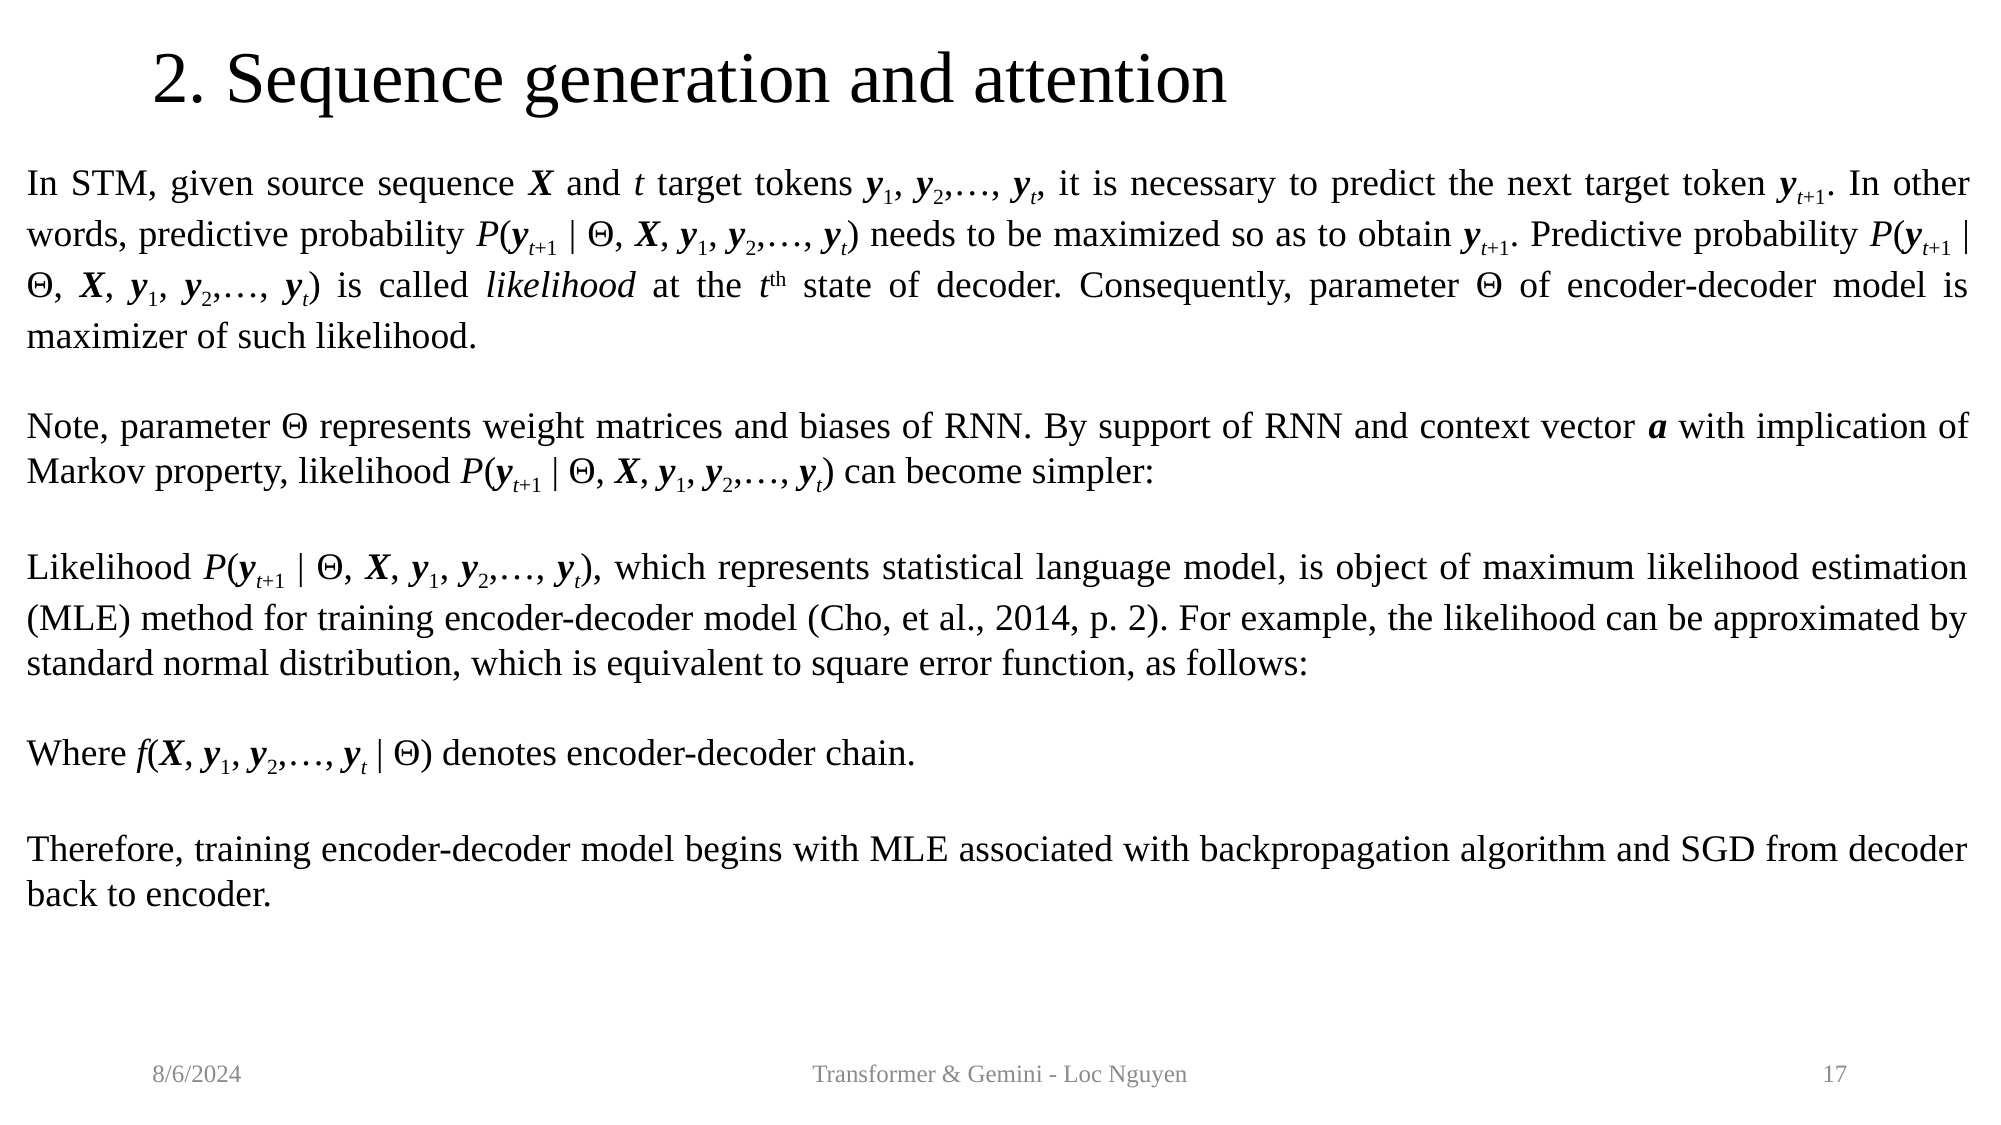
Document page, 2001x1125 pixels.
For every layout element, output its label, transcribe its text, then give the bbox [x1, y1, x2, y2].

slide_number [137, 1042, 588, 1103]
slide_number 17 [1412, 1042, 1863, 1103]
footer Transformer & Gemini - Loc Nguyen [662, 1042, 1338, 1103]
title 2. Sequence generation and attention [137, 19, 1863, 128]
